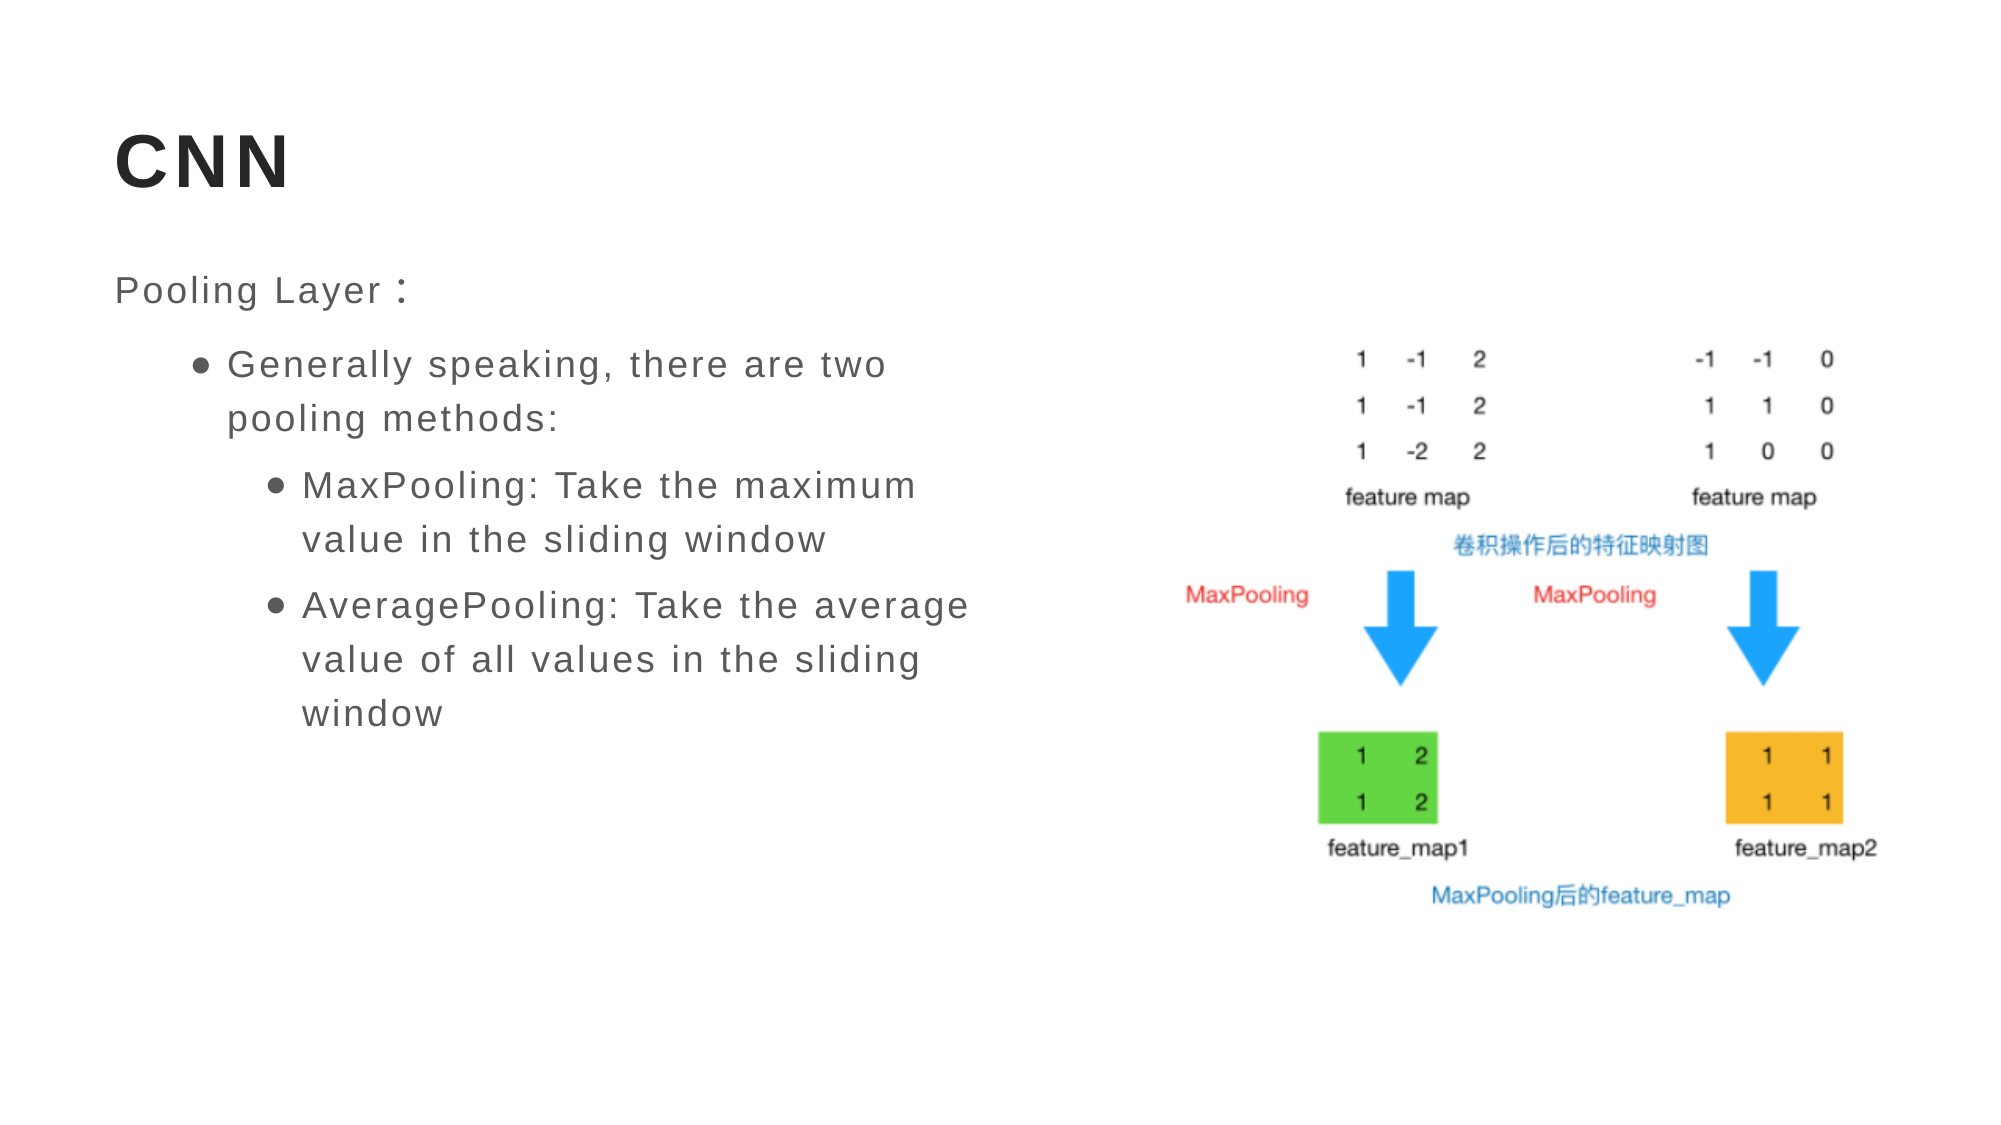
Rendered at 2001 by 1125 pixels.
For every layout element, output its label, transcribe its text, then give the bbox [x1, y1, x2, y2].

list Pooling Layer： Generally speaking, there are two pooling methods: MaxPooling: Take the maximum value in the sliding window AveragePooling: Take the average value of all values in the sliding window [99, 244, 1045, 1026]
title CNN [99, 99, 1900, 216]
picture [1169, 345, 1900, 924]
